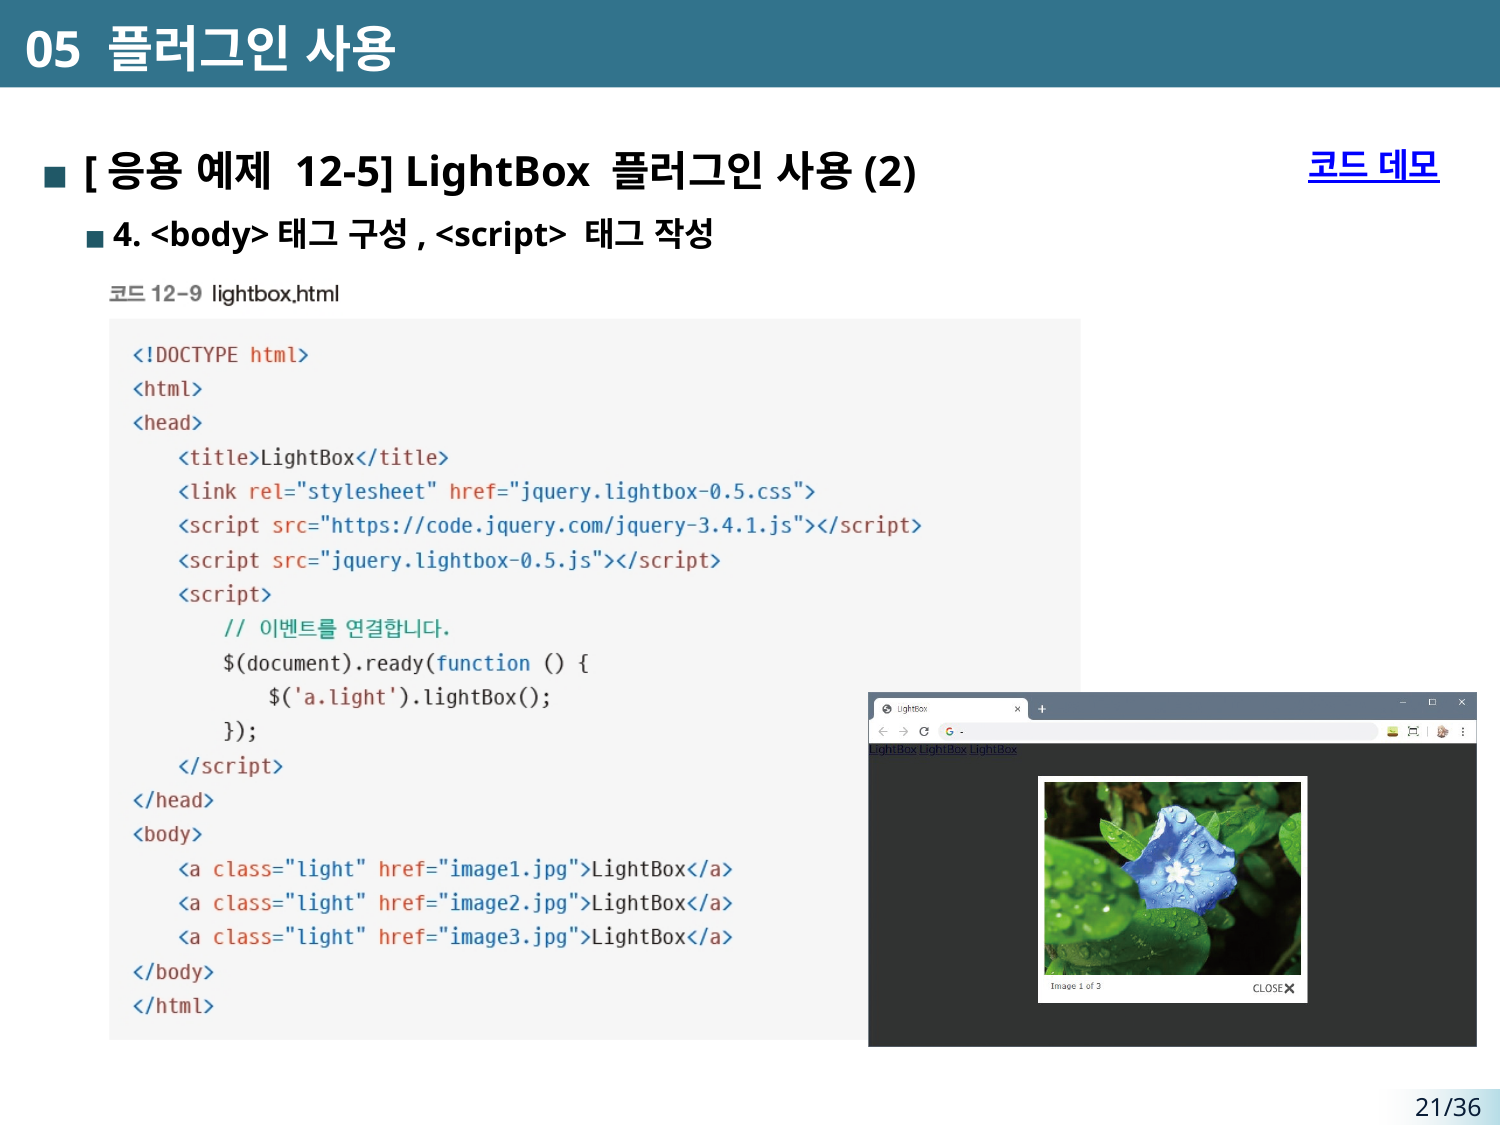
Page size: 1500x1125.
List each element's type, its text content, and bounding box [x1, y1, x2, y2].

text_box 코드 데모 [1293, 137, 1495, 193]
picture [100, 278, 1478, 1048]
title 05 플러그인 사용 [10, 8, 1288, 87]
list [응용 예제 12-5] LightBox 플러그인 사용(2) 4. <body>태그 구성, <script> 태그 작성 [10, 126, 1481, 1057]
